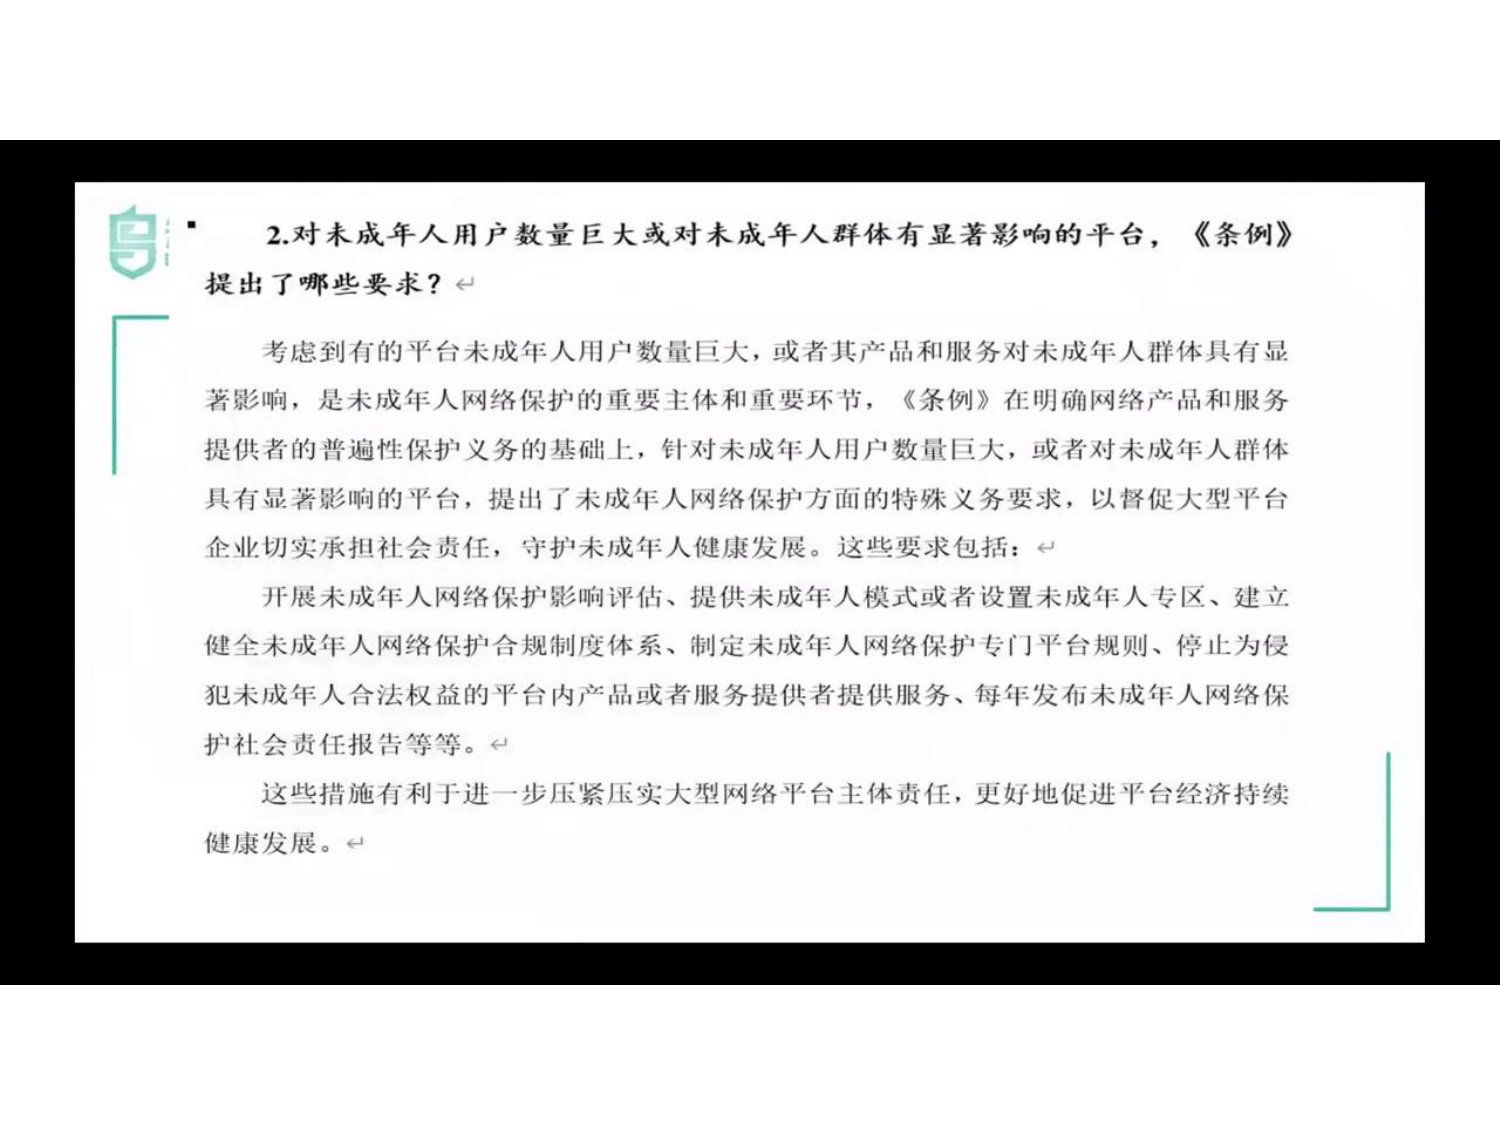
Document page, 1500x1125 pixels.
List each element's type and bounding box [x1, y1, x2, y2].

picture [0, 140, 1500, 985]
